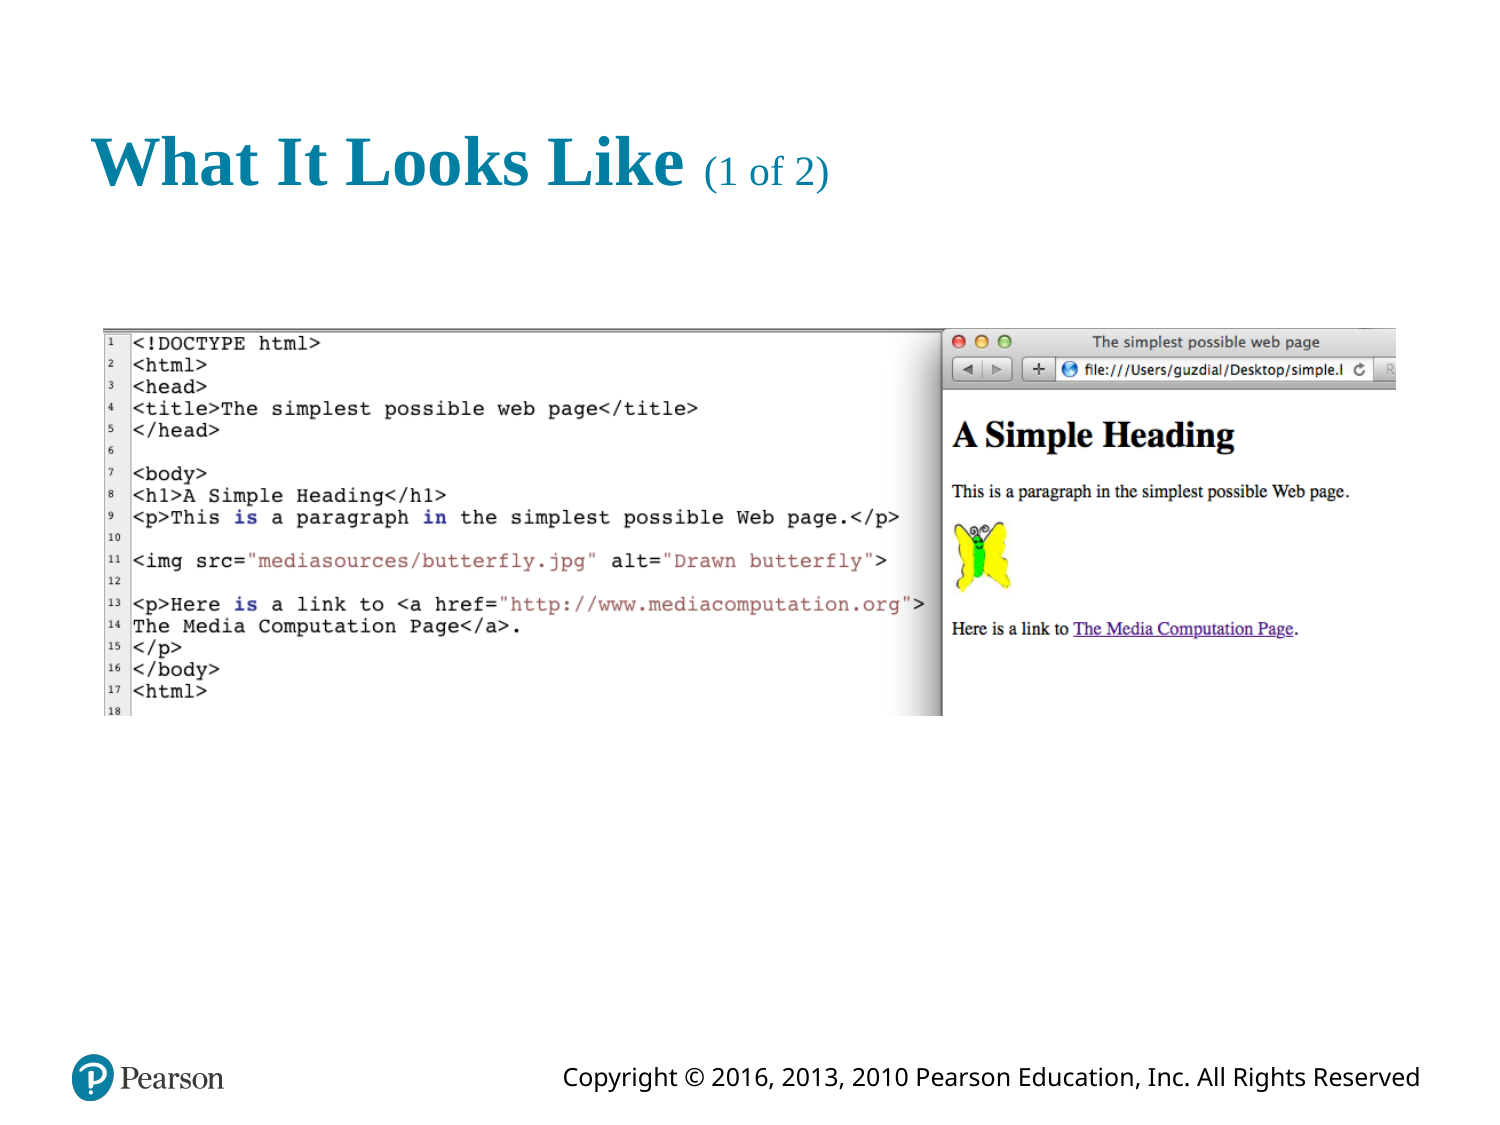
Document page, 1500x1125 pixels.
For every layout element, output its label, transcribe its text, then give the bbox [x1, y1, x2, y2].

picture [72, 1054, 88, 1070]
picture [98, 1054, 224, 1101]
picture [80, 1063, 106, 1088]
picture [72, 1087, 83, 1101]
picture [103, 328, 1397, 717]
title What It Looks Like (1 of 2) [75, 0, 1425, 216]
